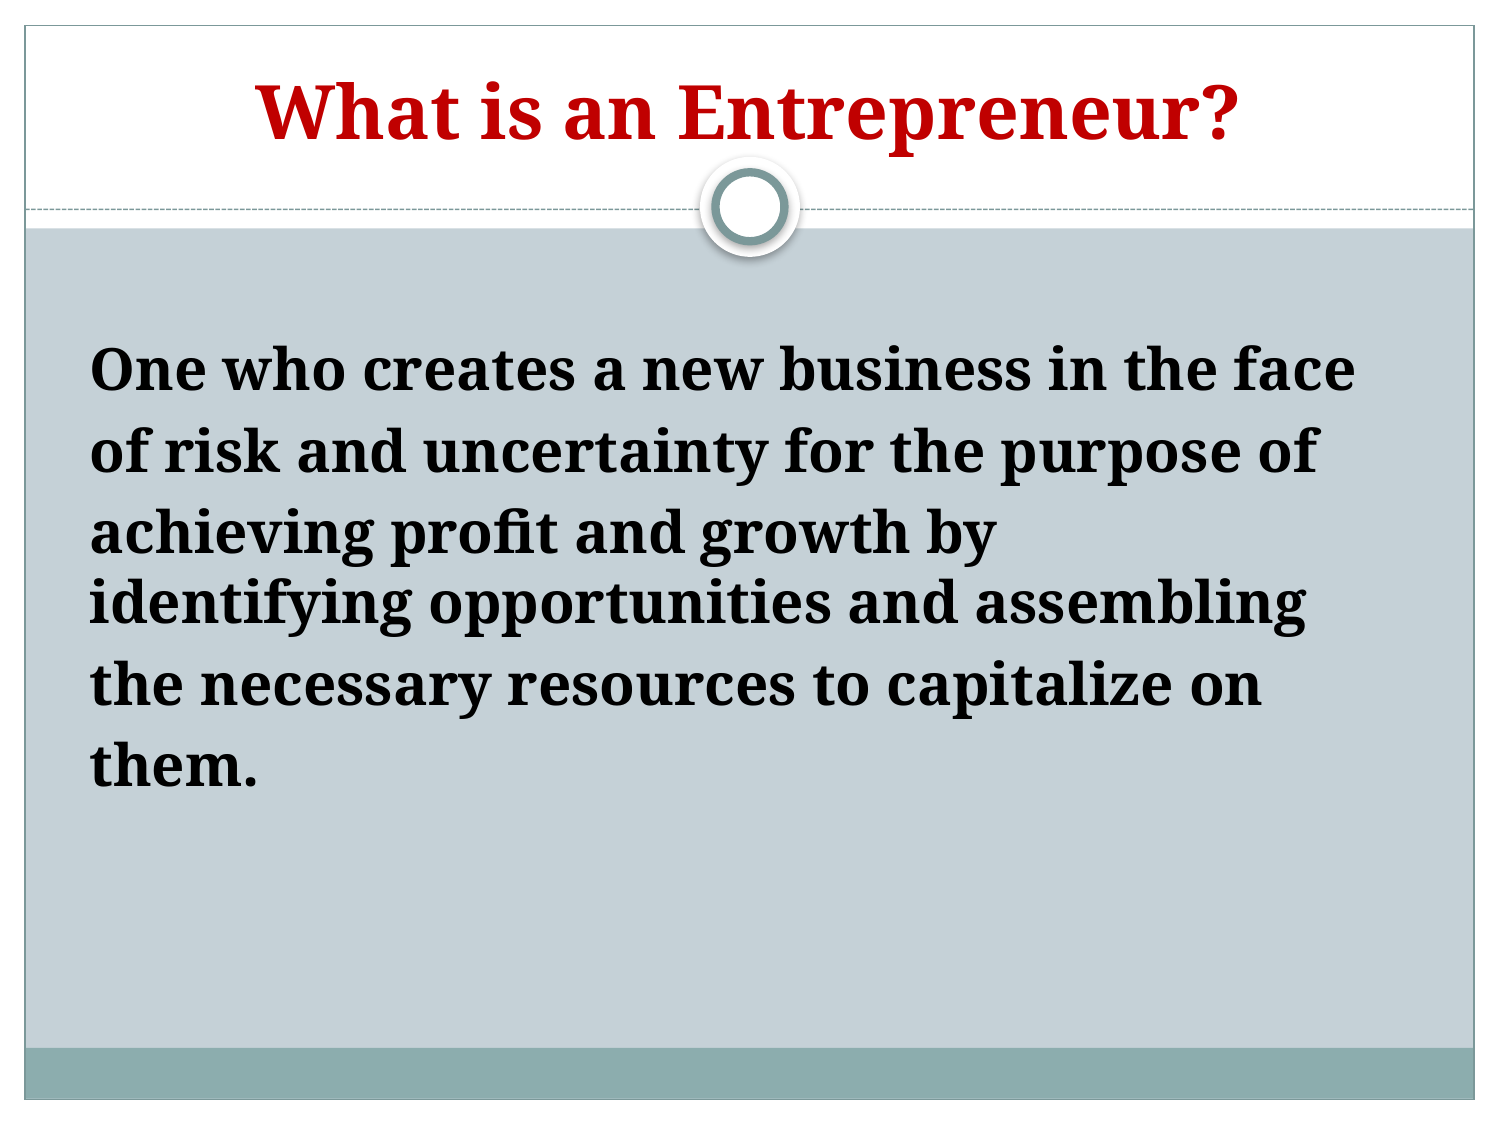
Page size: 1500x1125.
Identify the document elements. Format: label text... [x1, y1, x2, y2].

list One who creates a new business in the face of risk and uncertainty for the purpose of achieving profit and growth by identifying opportunities and assembling the necessary resources to capitalize on them. [75, 324, 1400, 988]
title What is an Entrepreneur? [49, 37, 1450, 162]
